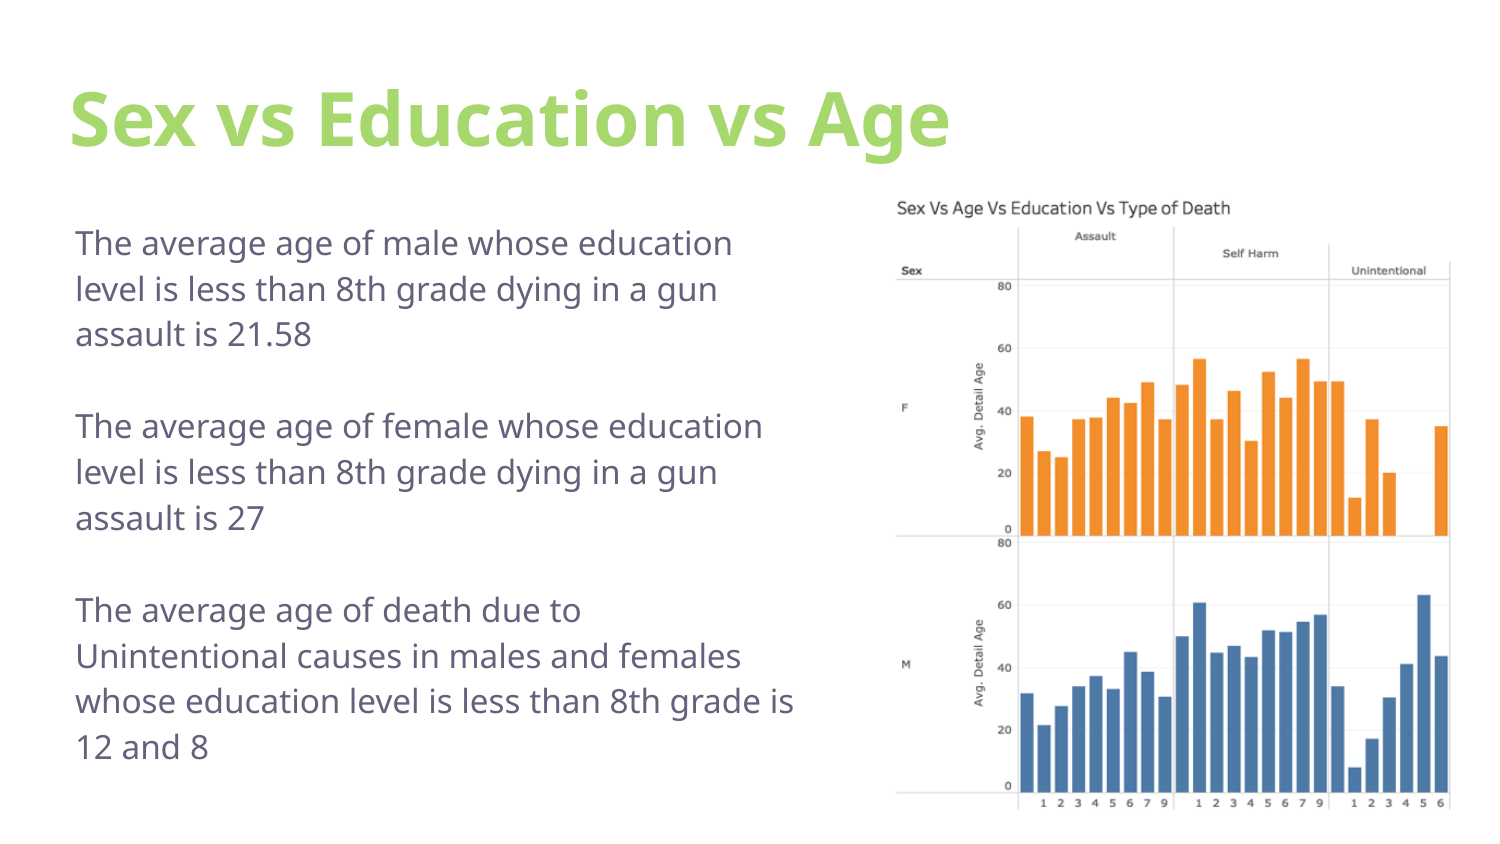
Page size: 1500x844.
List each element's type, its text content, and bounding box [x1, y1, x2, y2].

title Sex vs Education vs Age [70, 20, 1369, 162]
list The average age of male whose education level is less than 8th grade dying in a gun assault is 21.58 The average age of female whose education level is less than 8th grade dying in a gun assault is 27 The average age of death due to Unintentional causes in males and females whose education level is less than 8th grade is 12 and 8 [0, 175, 800, 482]
picture [865, 167, 1482, 844]
